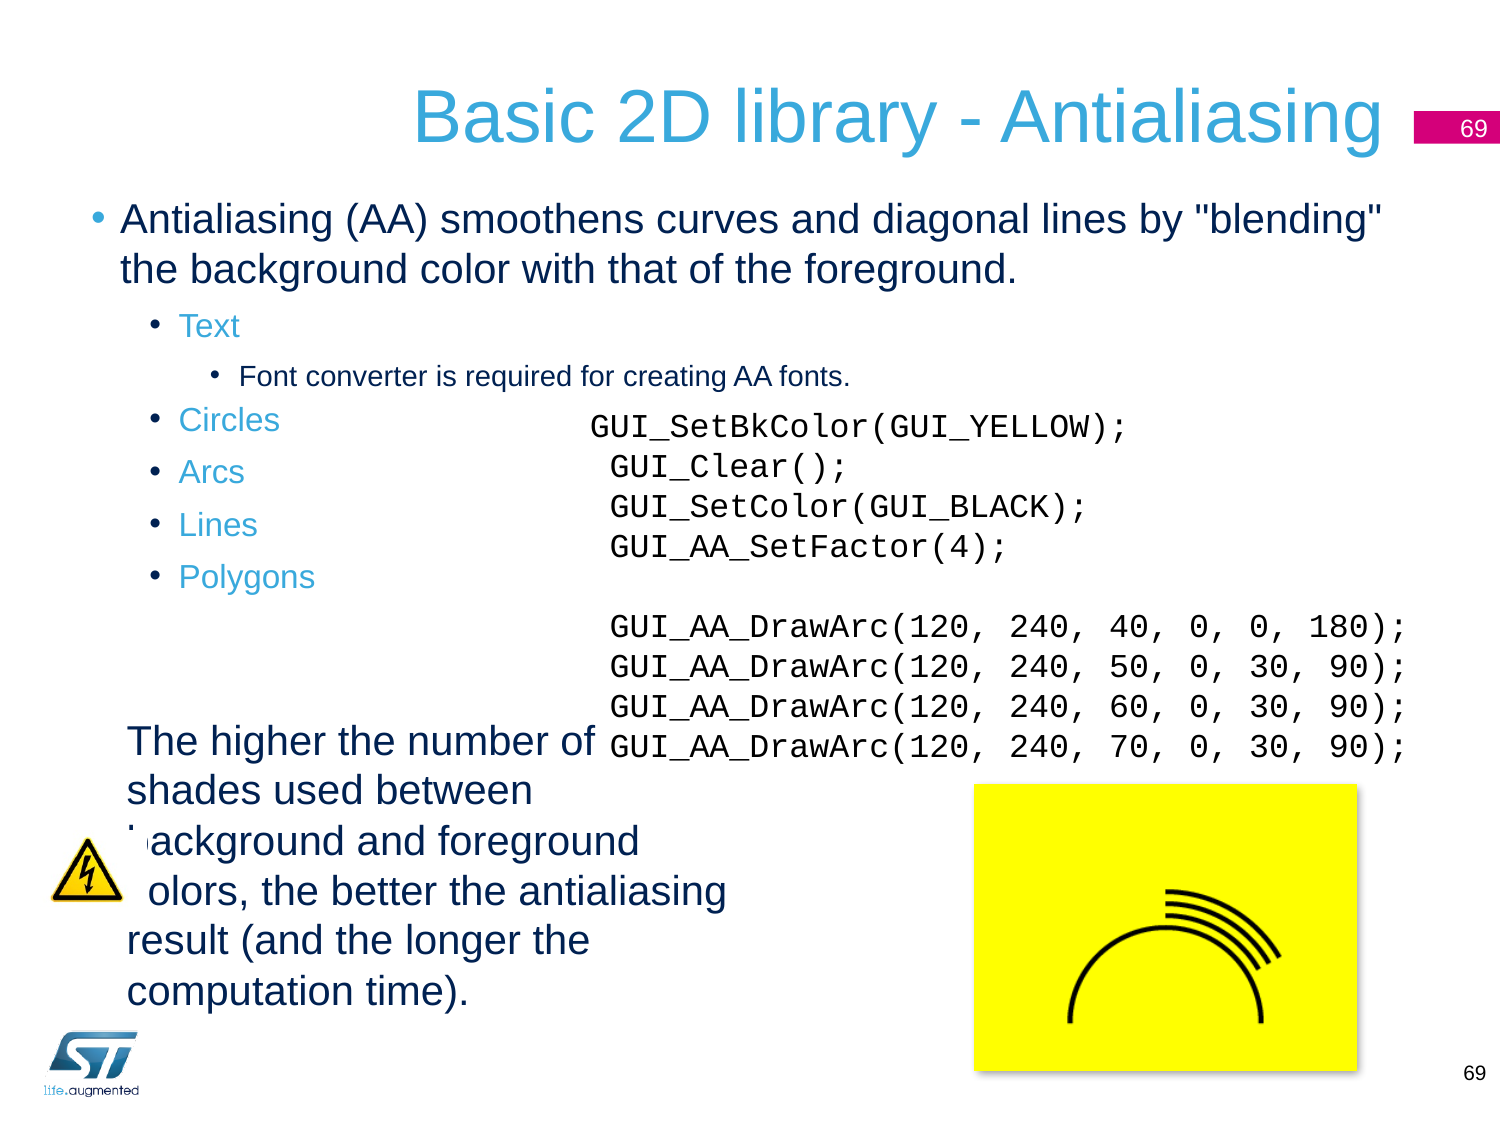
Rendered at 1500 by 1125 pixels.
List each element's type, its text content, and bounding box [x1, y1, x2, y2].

text_box The higher the number of shades used between background and foreground colors, the better the antialiasing result (and the longer the computation time). [111, 705, 750, 1071]
picture [974, 783, 1357, 1071]
text_box GUI_SetBkColor(GUI_YELLOW); GUI_Clear(); GUI_SetColor(GUI_BLACK); GUI_AA_SetFactor(4); GUI_AA_DrawArc(120, 240, 40, 0, 0, 180); GUI_AA_DrawArc(120, 240, 50, 0, 30, 90); GUI_AA_DrawArc(120, 240, 60, 0, 30, 90); GUI_AA_DrawArc(120, 240, 70, 0, 30, 90); [554, 397, 1500, 772]
text_box 69 [1426, 1046, 1500, 1092]
title Basic 2D library - Antialiasing [74, 18, 1400, 207]
slide_number 69 [1413, 111, 1500, 144]
picture [29, 830, 148, 910]
picture [36, 1022, 147, 1103]
list Antialiasing (AA) smoothens curves and diagonal lines by "blending" the background color with that of the foreground. Text Font converter is required for creating AA fonts. Circles Arcs Lines Polygons [75, 184, 1427, 714]
